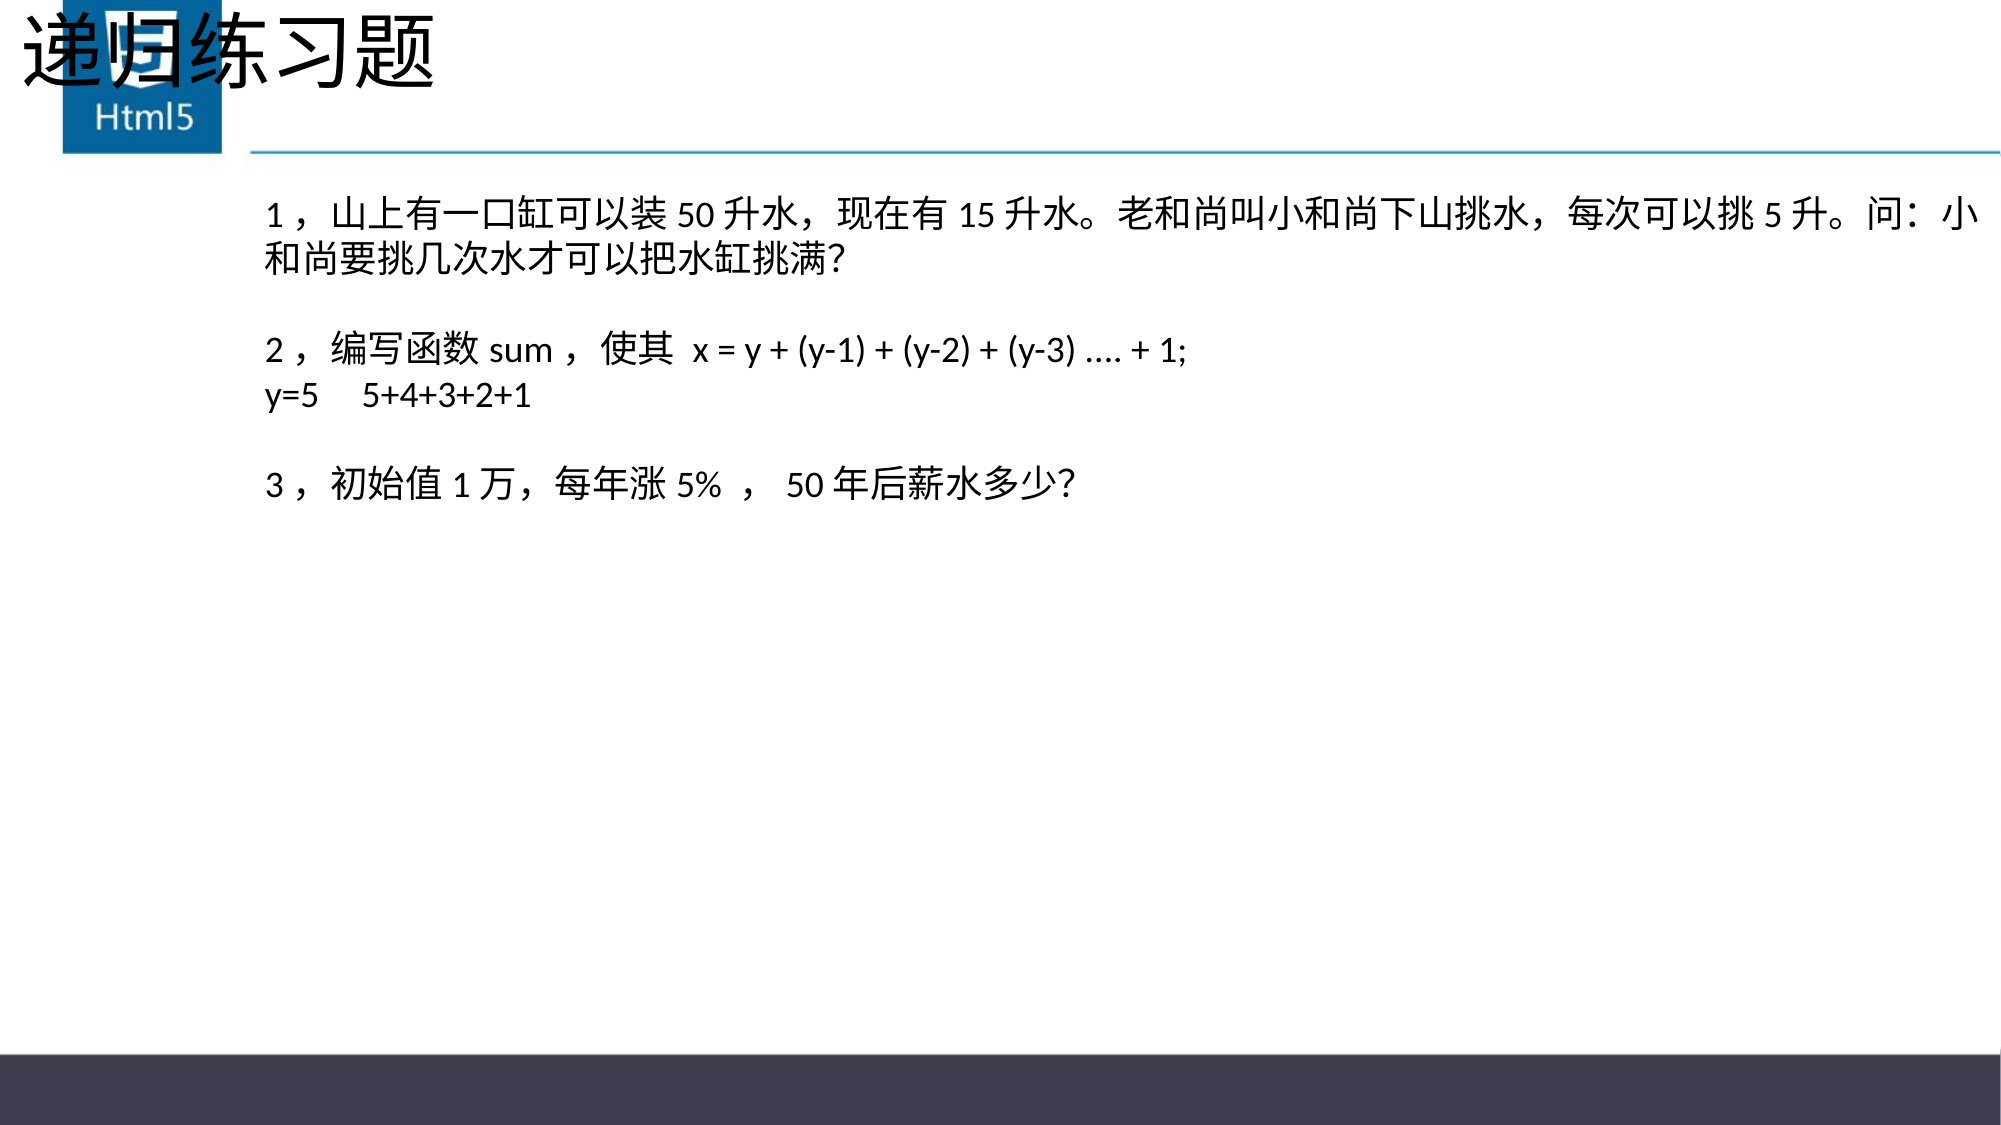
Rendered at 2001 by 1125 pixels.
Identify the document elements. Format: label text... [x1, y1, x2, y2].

picture [0, 0, 2001, 1125]
list 1，山上有一口缸可以装50升水，现在有15升水。老和尚叫小和尚下山挑水，每次可以挑5升。问：小和尚要挑几次水才可以把水缸挑满？ 2，编写函数sum，使其 x = y + (y-1) + (y-2) + (y-3) .... + 1; y=5 5+4+3+2+1 3，初始值1万，每年涨5% ，50年后薪水多少？ [249, 182, 1997, 1026]
title 递归练习题 [6, 3, 1997, 152]
